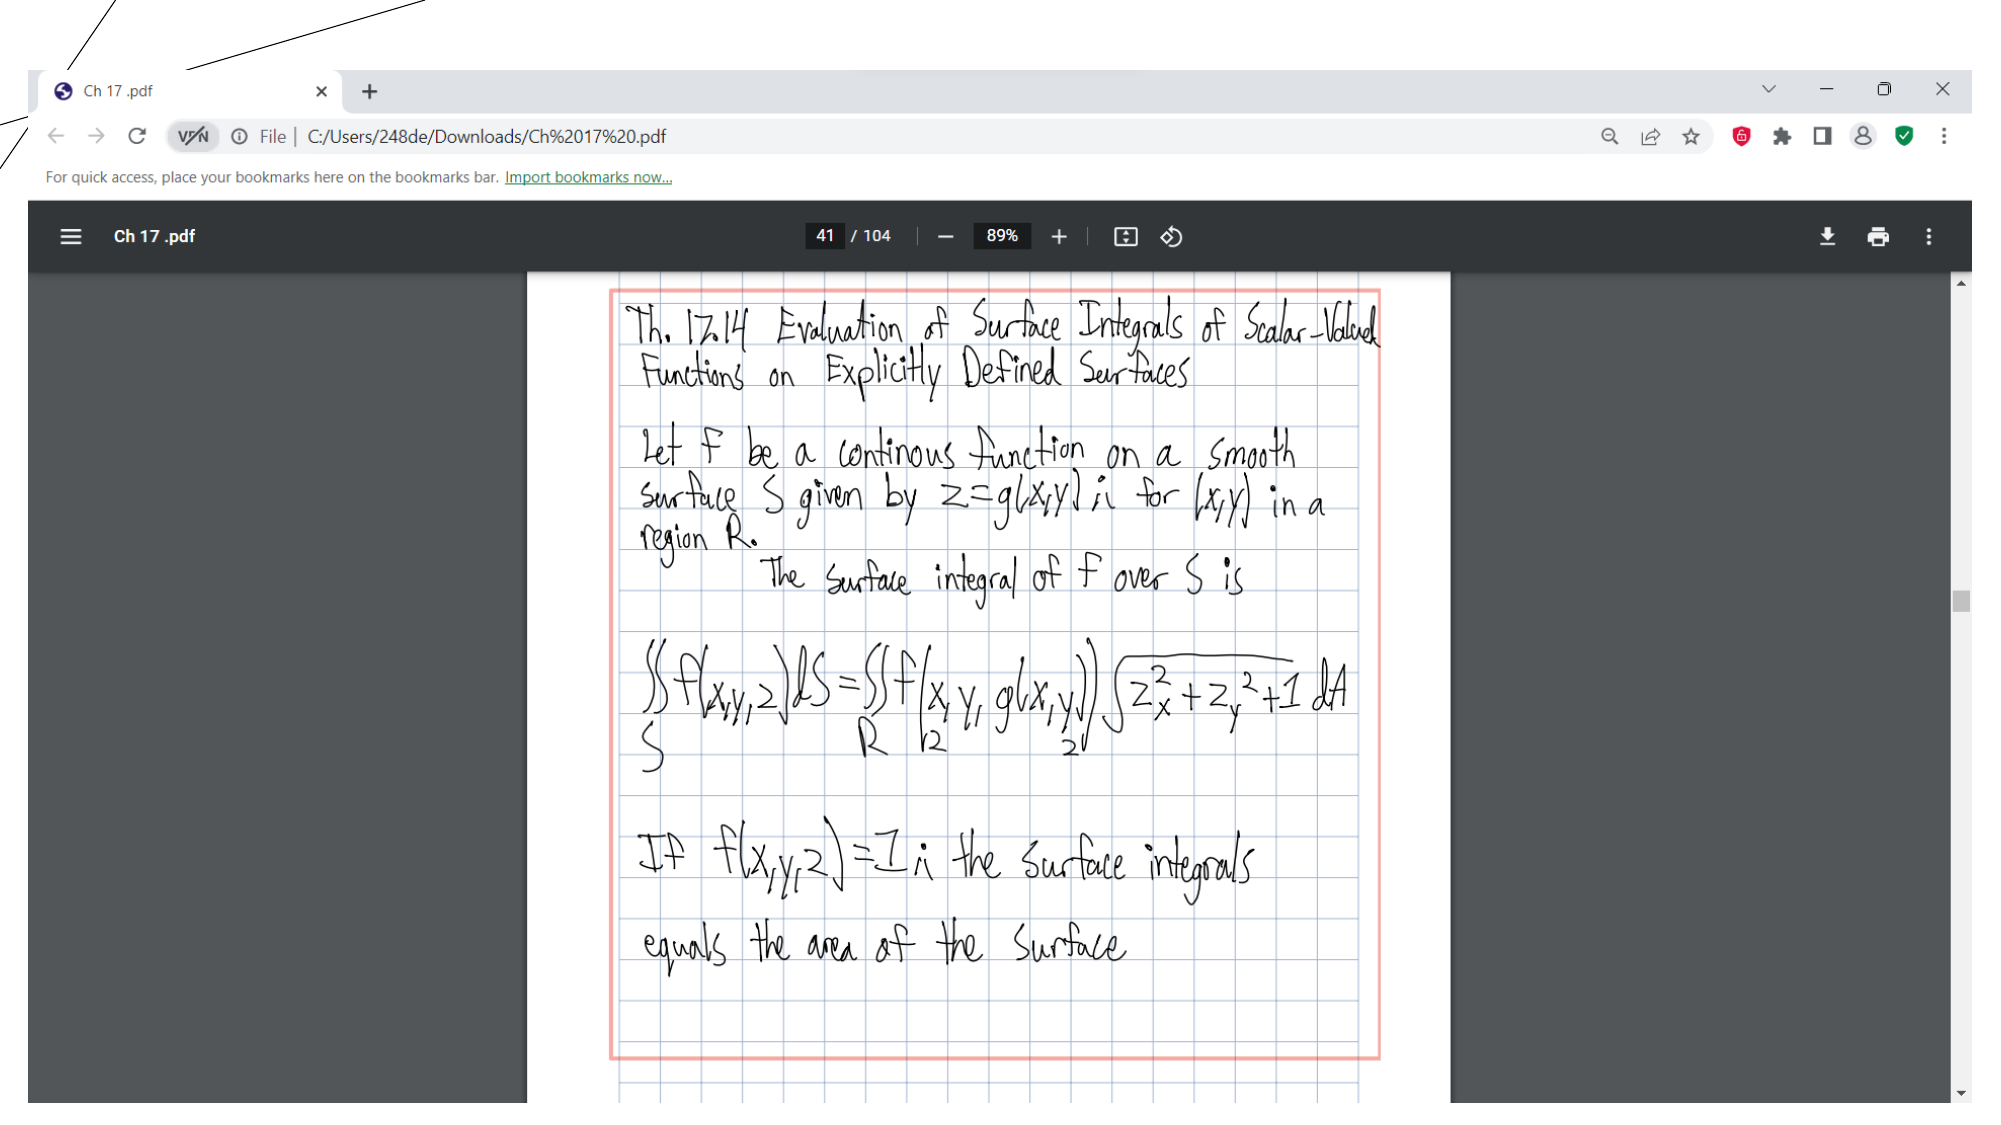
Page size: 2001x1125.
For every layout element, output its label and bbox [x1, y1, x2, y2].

picture [28, 70, 1972, 1103]
